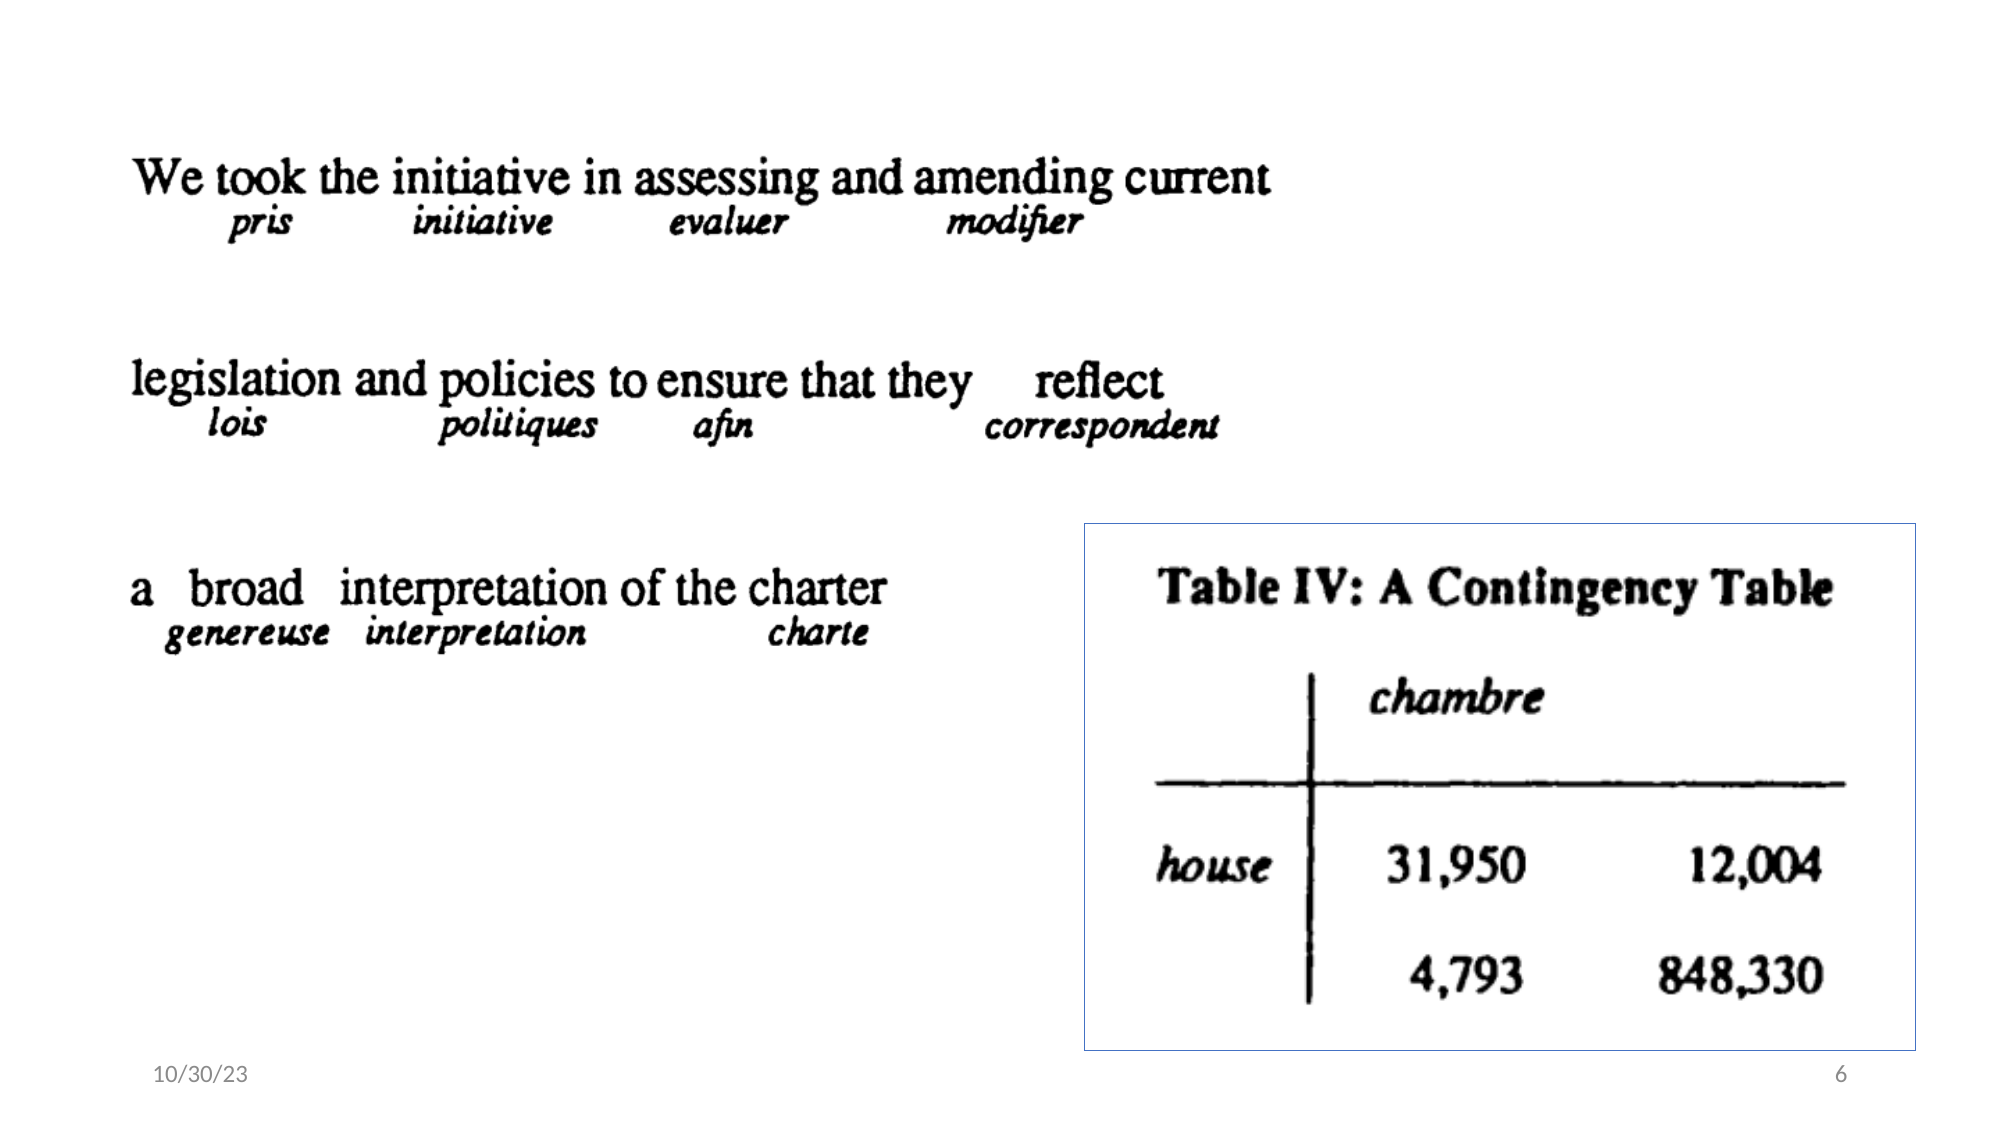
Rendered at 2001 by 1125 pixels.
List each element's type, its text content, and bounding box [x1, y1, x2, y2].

slide_number 6 [1412, 1051, 1863, 1103]
picture [43, 120, 1916, 1051]
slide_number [137, 1042, 588, 1103]
